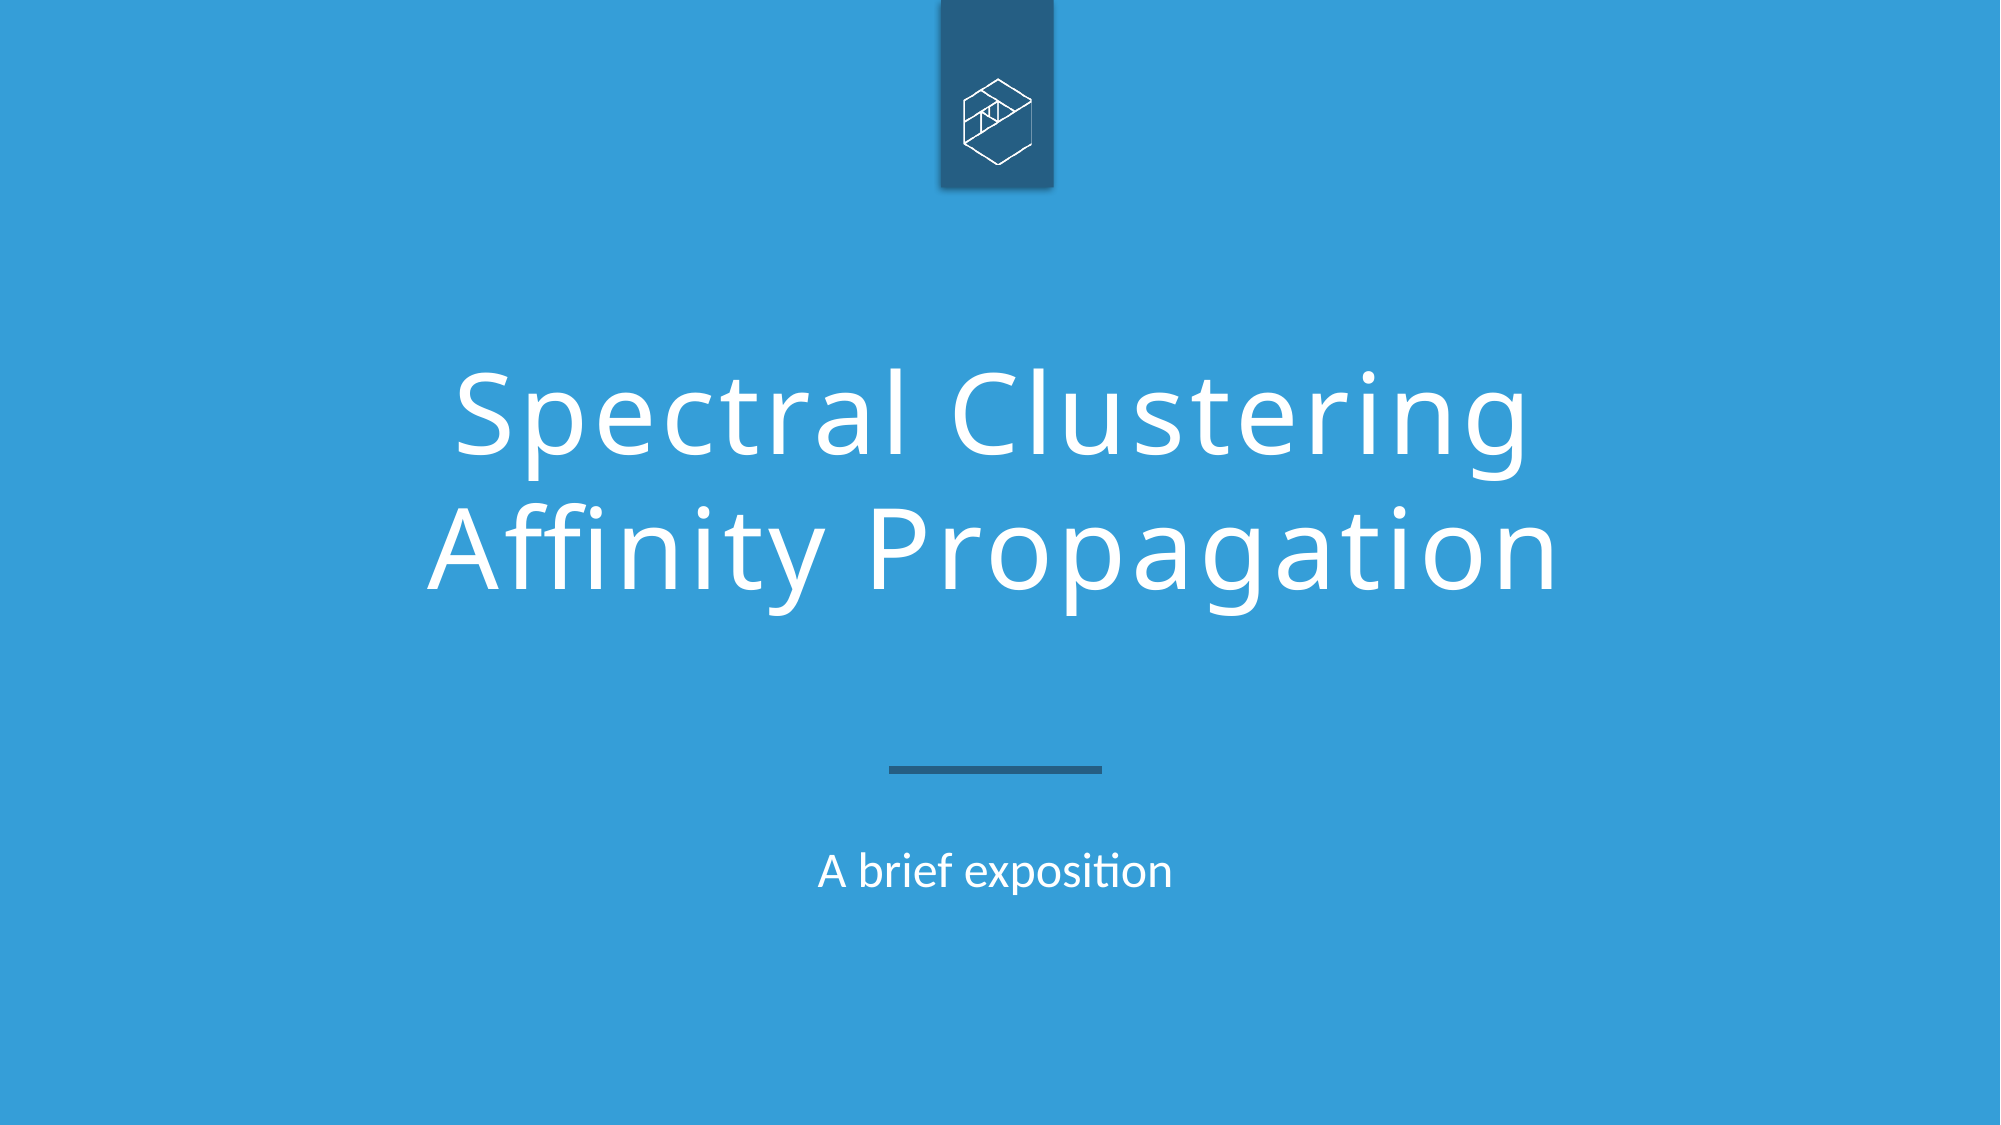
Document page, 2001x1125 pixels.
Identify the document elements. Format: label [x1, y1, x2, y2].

subtitle [271, 830, 1720, 937]
title [271, 334, 1720, 765]
